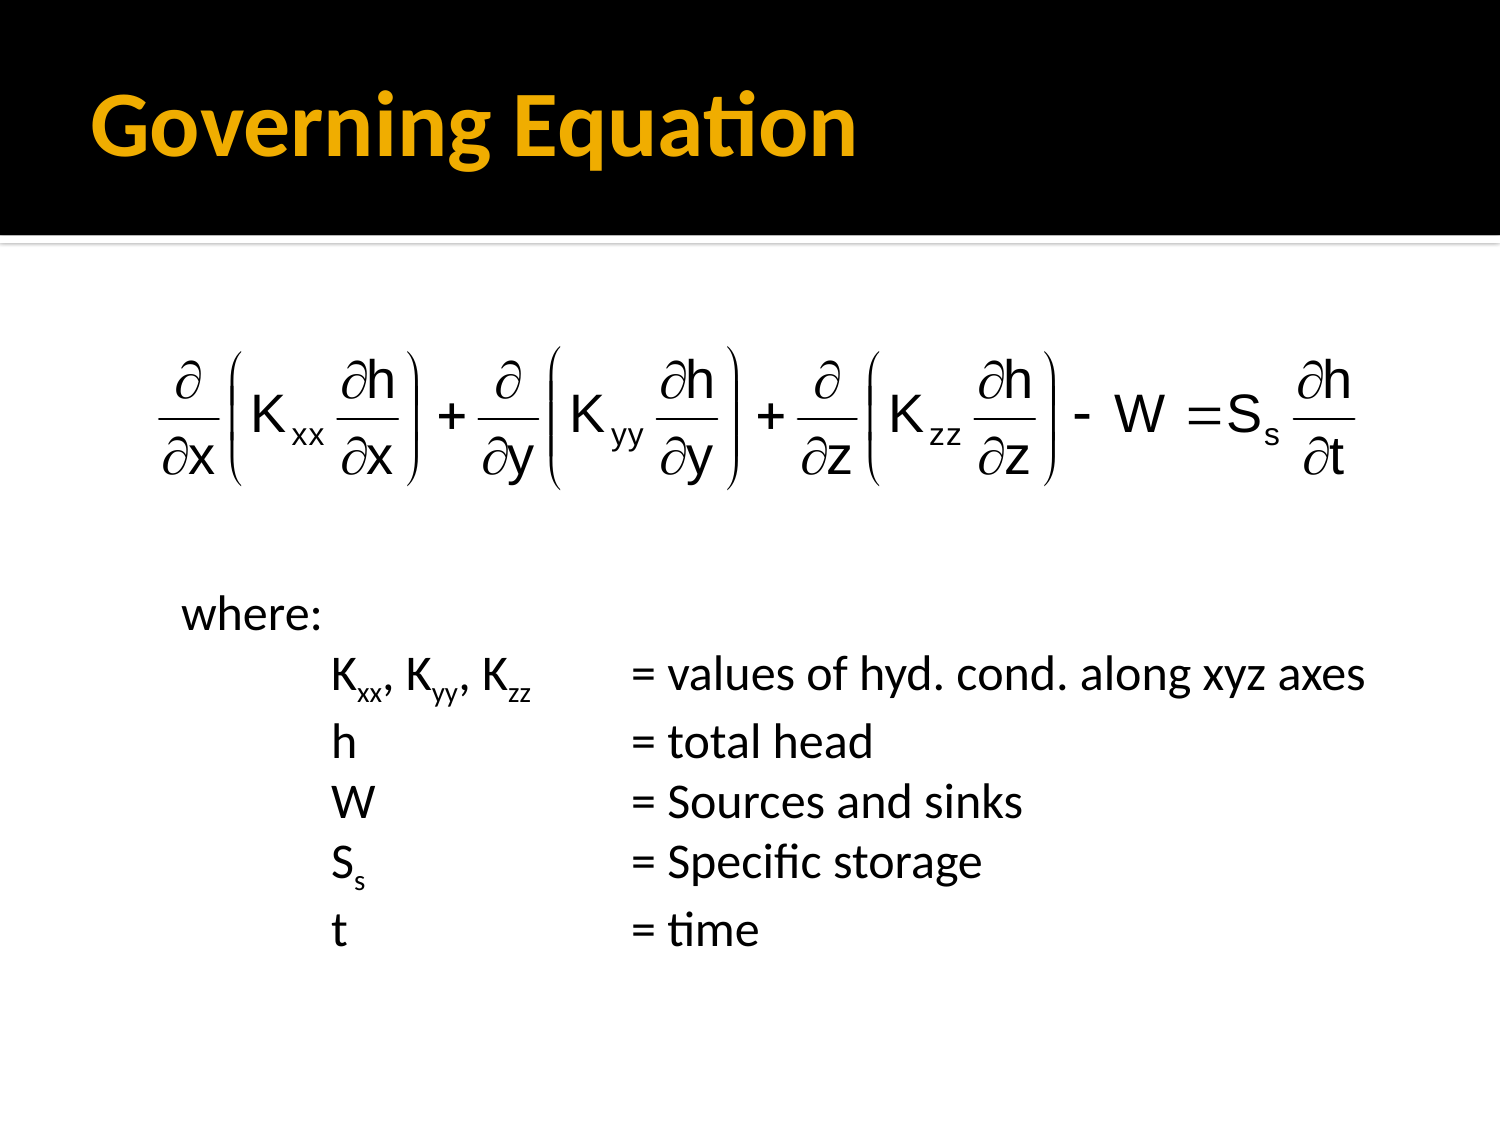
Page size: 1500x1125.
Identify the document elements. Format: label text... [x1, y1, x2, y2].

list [518, 779, 1007, 896]
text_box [149, 337, 1365, 500]
text_box where: Kxx, Kyy, Kzz = values of hyd. cond. along xyz axes h = total head W = Sources and sinks Ss = Specific storage t = time [166, 572, 1382, 964]
title Governing Equation [75, 24, 1350, 213]
